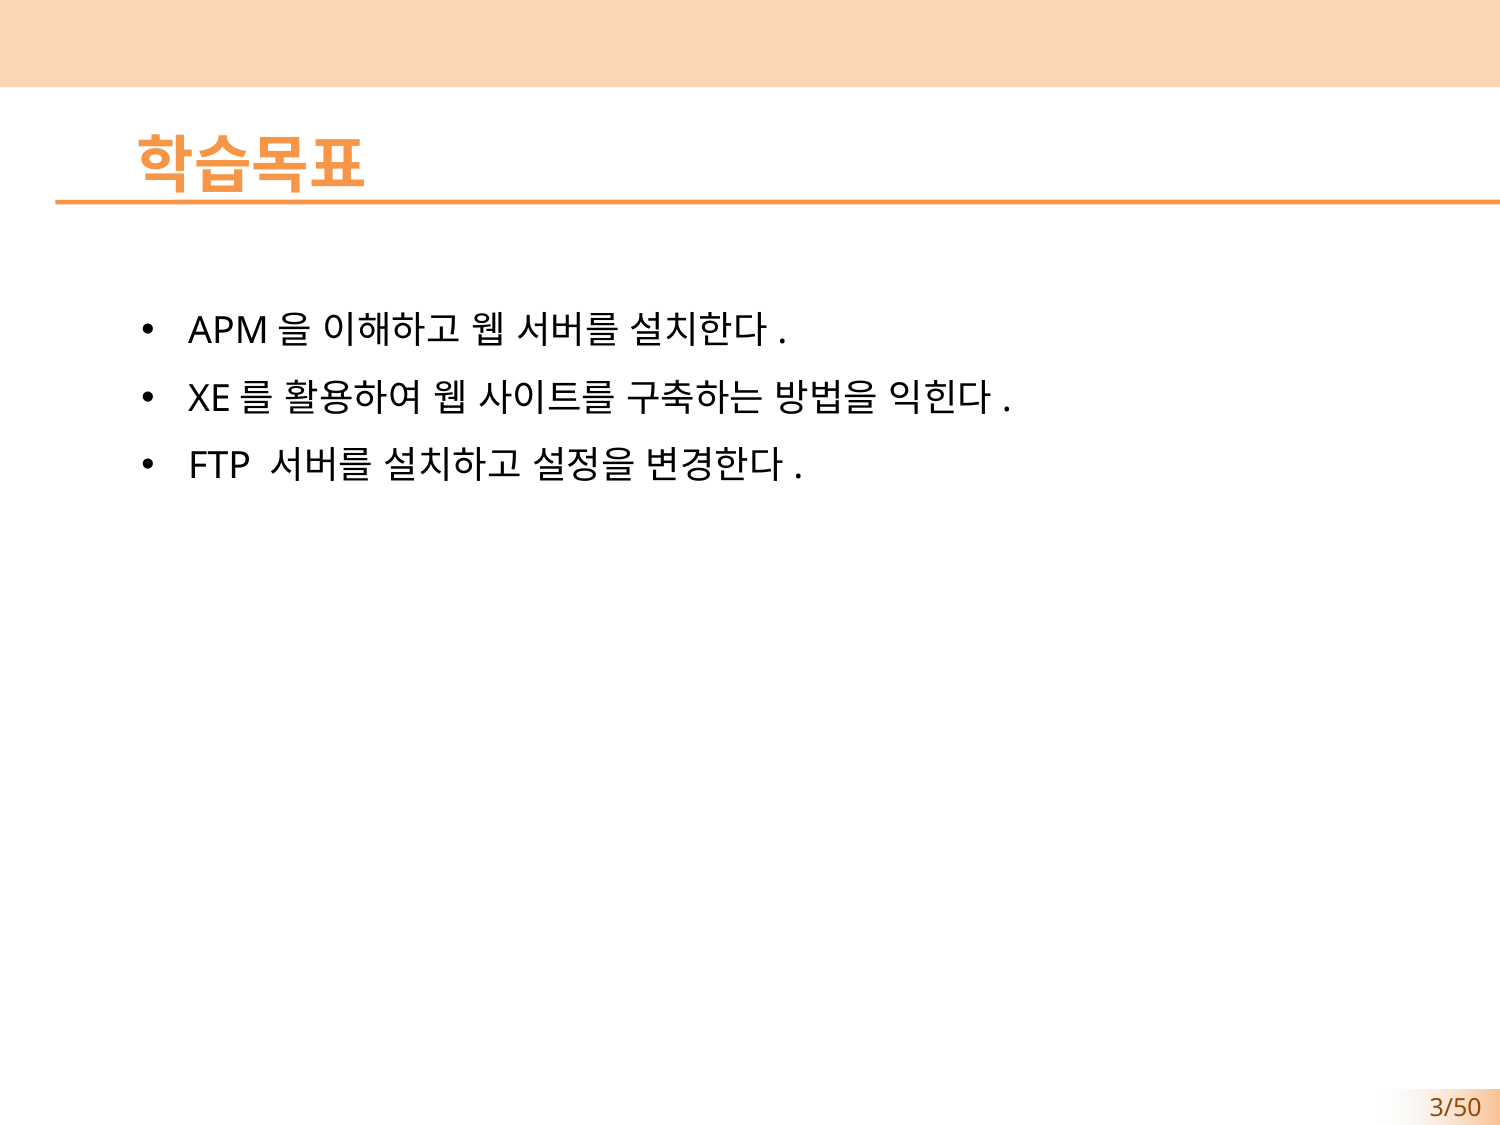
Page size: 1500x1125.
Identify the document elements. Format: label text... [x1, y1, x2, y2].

text_box APM을 이해하고 웹 서버를 설치한다. XE를 활용하여 웹 사이트를 구축하는 방법을 익힌다. FTP 서버를 설치하고 설정을 변경한다. [90, 255, 1434, 681]
text_box 학습목표 [90, 113, 733, 203]
